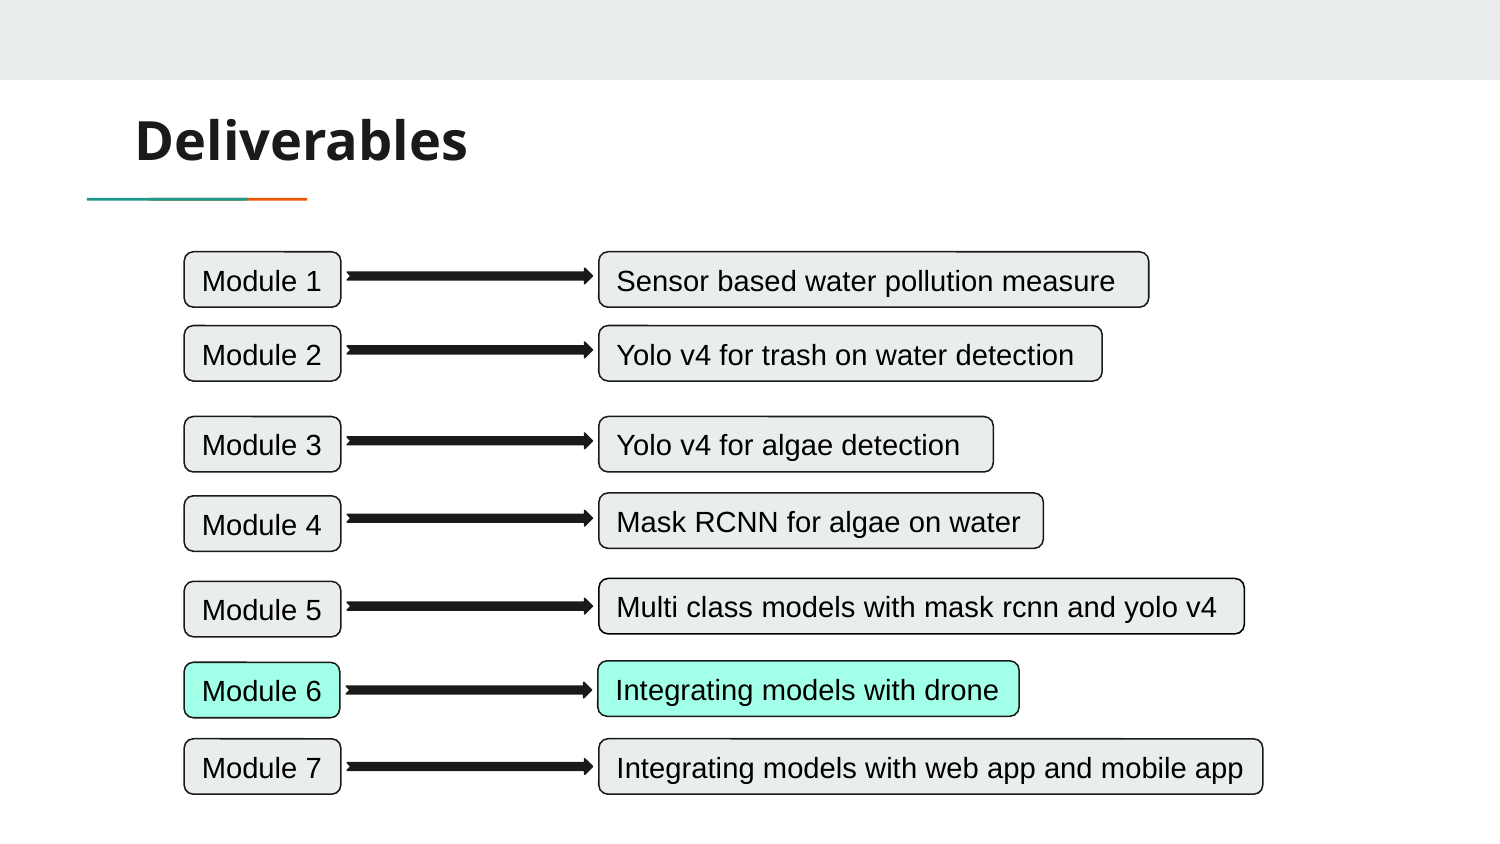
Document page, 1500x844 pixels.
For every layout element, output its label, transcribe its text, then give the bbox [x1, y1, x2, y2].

text_box Sensor based water pollution measure [598, 251, 1149, 308]
text_box Yolo v4 for trash on water detection [598, 325, 1103, 382]
title Deliverables [119, 91, 1381, 180]
text_box Module 2 [184, 325, 341, 382]
text_box [347, 510, 593, 527]
text_box [347, 758, 593, 775]
text_box Integrating models with drone [597, 660, 1020, 717]
text_box Module 6 [184, 662, 340, 718]
text_box Mask RCNN for algae on water [598, 492, 1044, 549]
text_box Module 7 [184, 738, 341, 795]
text_box [347, 268, 593, 284]
text_box Module 1 [184, 251, 341, 308]
text_box Module 4 [184, 495, 341, 552]
text_box [347, 342, 593, 358]
text_box Module 5 [184, 581, 341, 637]
text_box Yolo v4 for algae detection [598, 416, 994, 472]
text_box Integrating models with web app and mobile app [598, 738, 1263, 795]
text_box Multi class models with mask rcnn and yolo v4 [598, 578, 1245, 634]
text_box [346, 682, 592, 698]
text_box Module 3 [184, 416, 341, 472]
text_box [347, 598, 593, 614]
text_box [347, 433, 593, 449]
